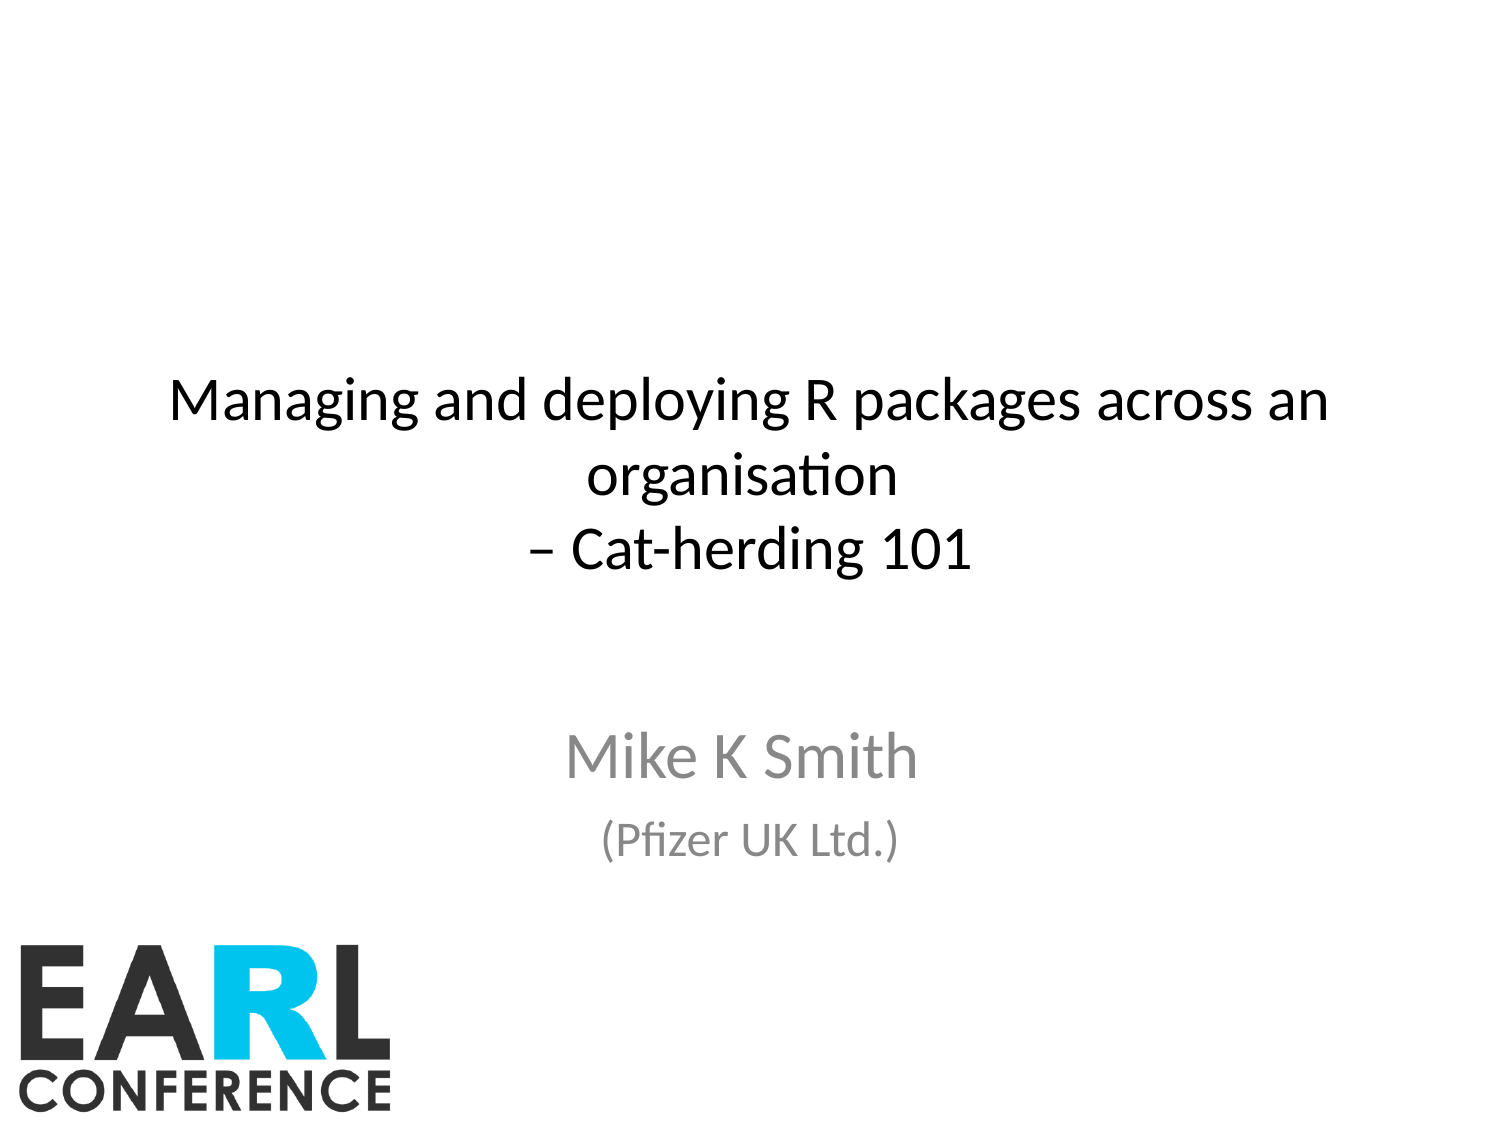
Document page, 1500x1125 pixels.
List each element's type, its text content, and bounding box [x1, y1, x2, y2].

picture [0, 928, 409, 1125]
subtitle Mike K Smith (Pfizer UK Ltd.) [224, 703, 1276, 926]
title Managing and deploying R packages across an organisation – Cat-herding 101 [111, 348, 1388, 592]
